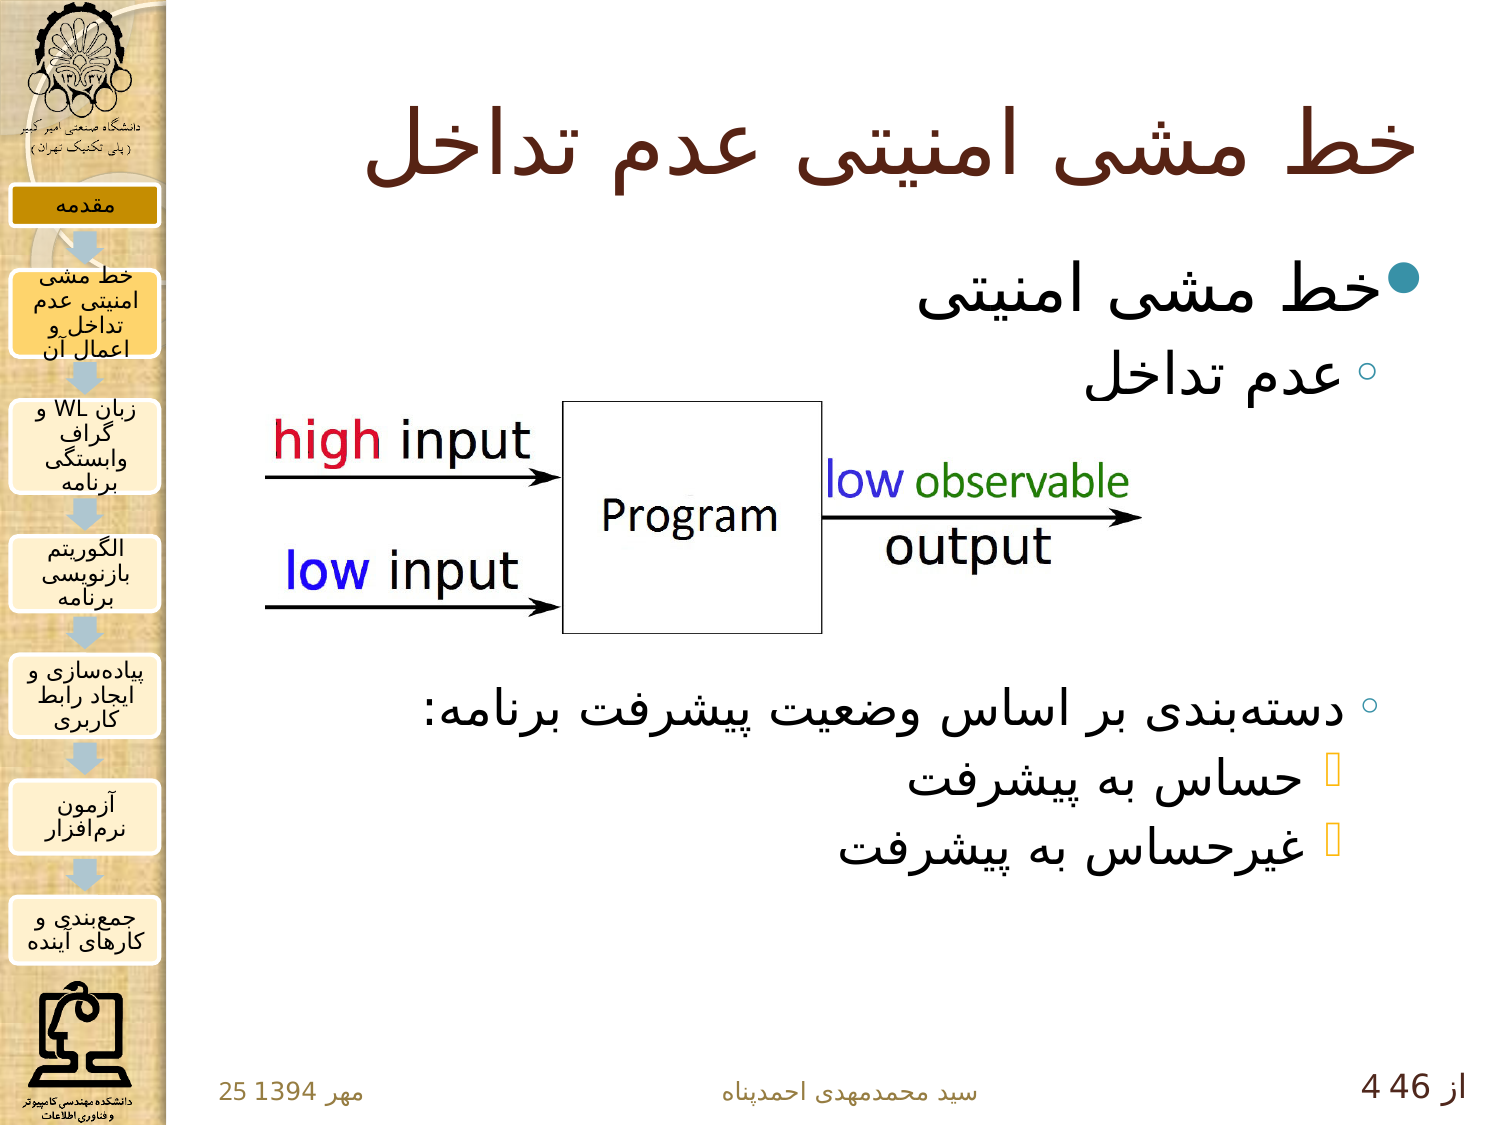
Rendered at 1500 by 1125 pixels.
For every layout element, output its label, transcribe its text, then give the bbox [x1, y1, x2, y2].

slide_number 25 مهر 1394 [157, 1034, 467, 1113]
list خط مشی امنیتی عدم تداخل دسته‌بندی بر اساس وضعیت پیشرفت برنامه: حساس به پیشرفت غیرحساس به پیشرفت [194, 237, 1466, 1025]
title خط مشی امنیتی عدم تداخل [235, 45, 1466, 233]
slide_number 4 از 46 [1340, 1034, 1488, 1113]
picture [265, 401, 1143, 634]
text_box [10, 184, 160, 965]
picture [0, 0, 166, 1125]
footer سید محمدمهدی احمدپناه [612, 1034, 1088, 1113]
